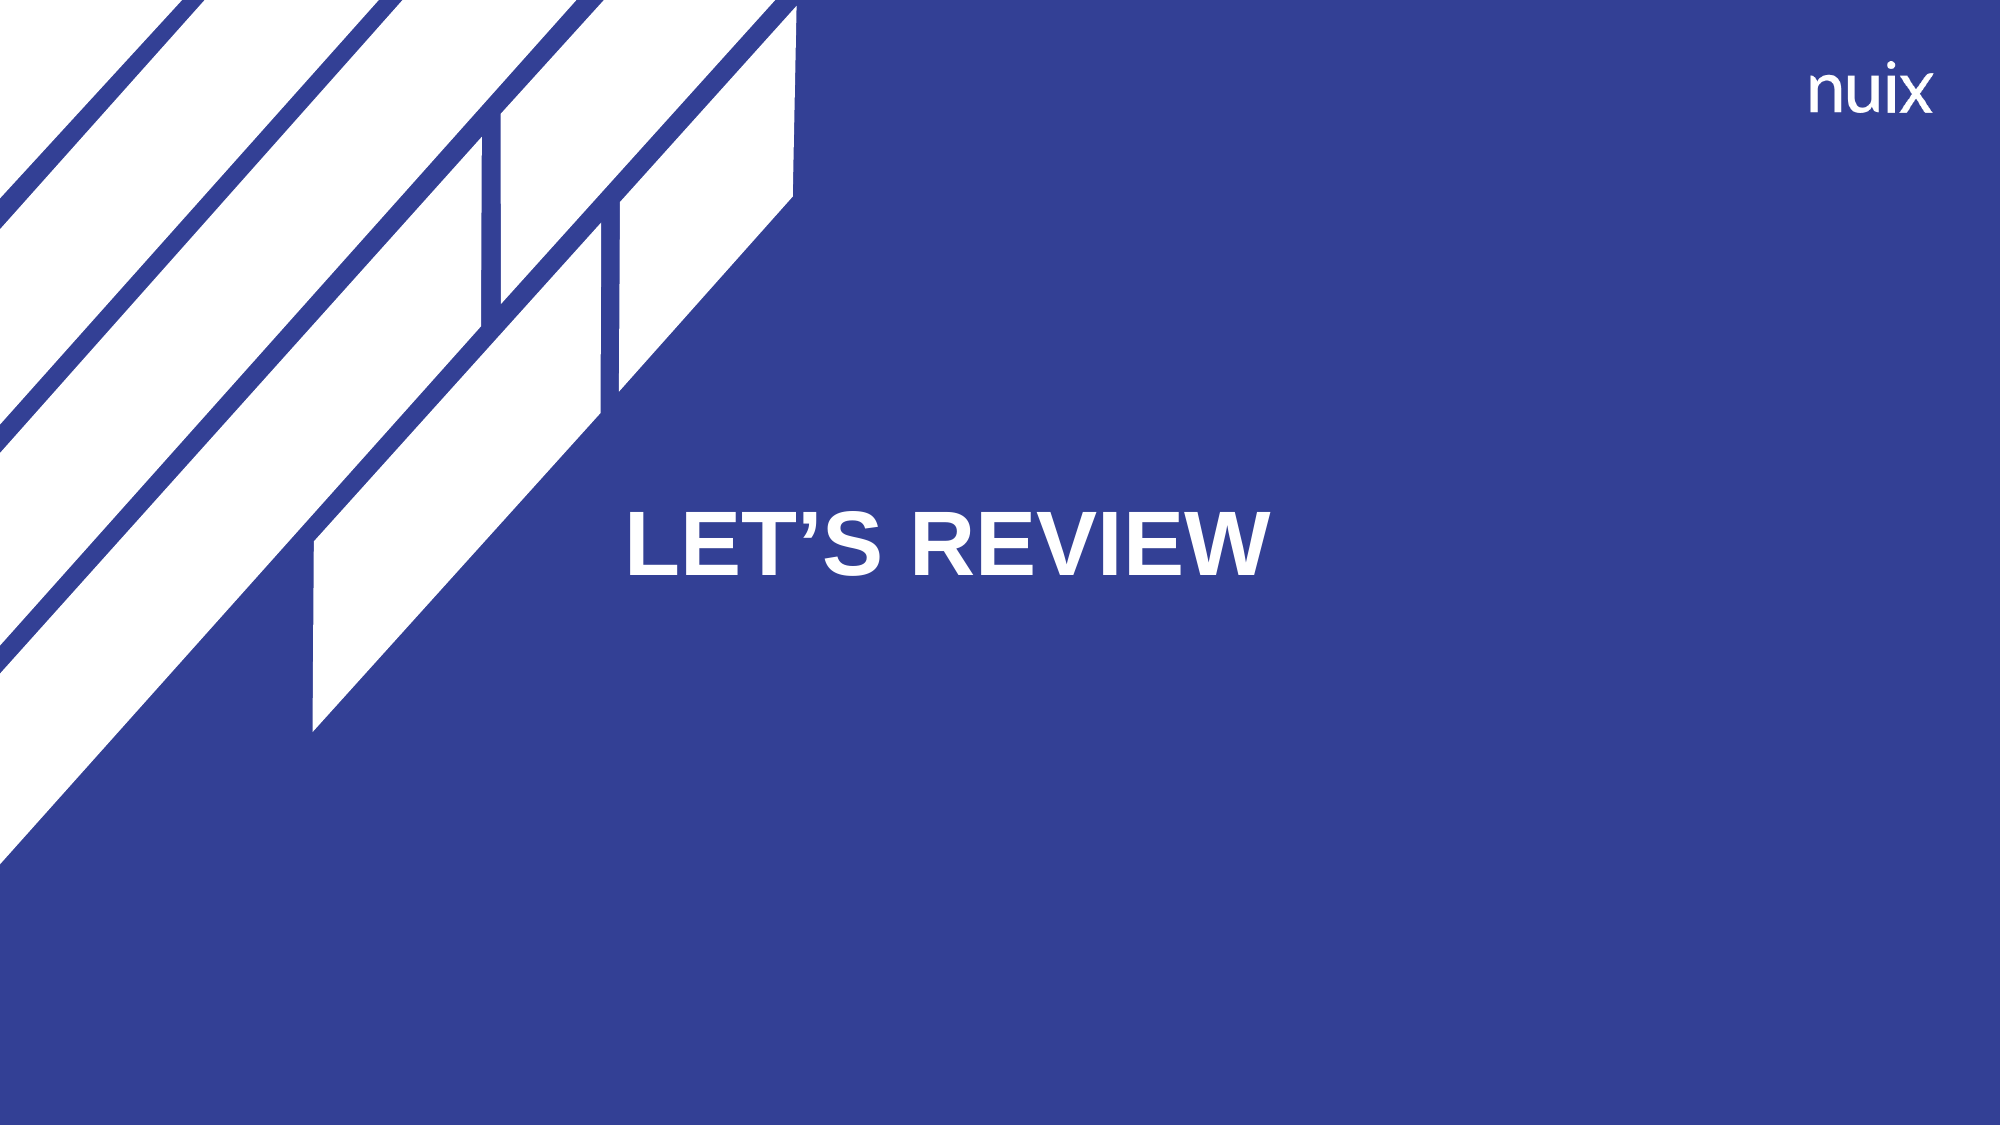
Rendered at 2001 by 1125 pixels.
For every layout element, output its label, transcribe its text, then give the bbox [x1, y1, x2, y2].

picture [1810, 61, 1934, 113]
list LET’S REVIEW [609, 414, 1878, 663]
